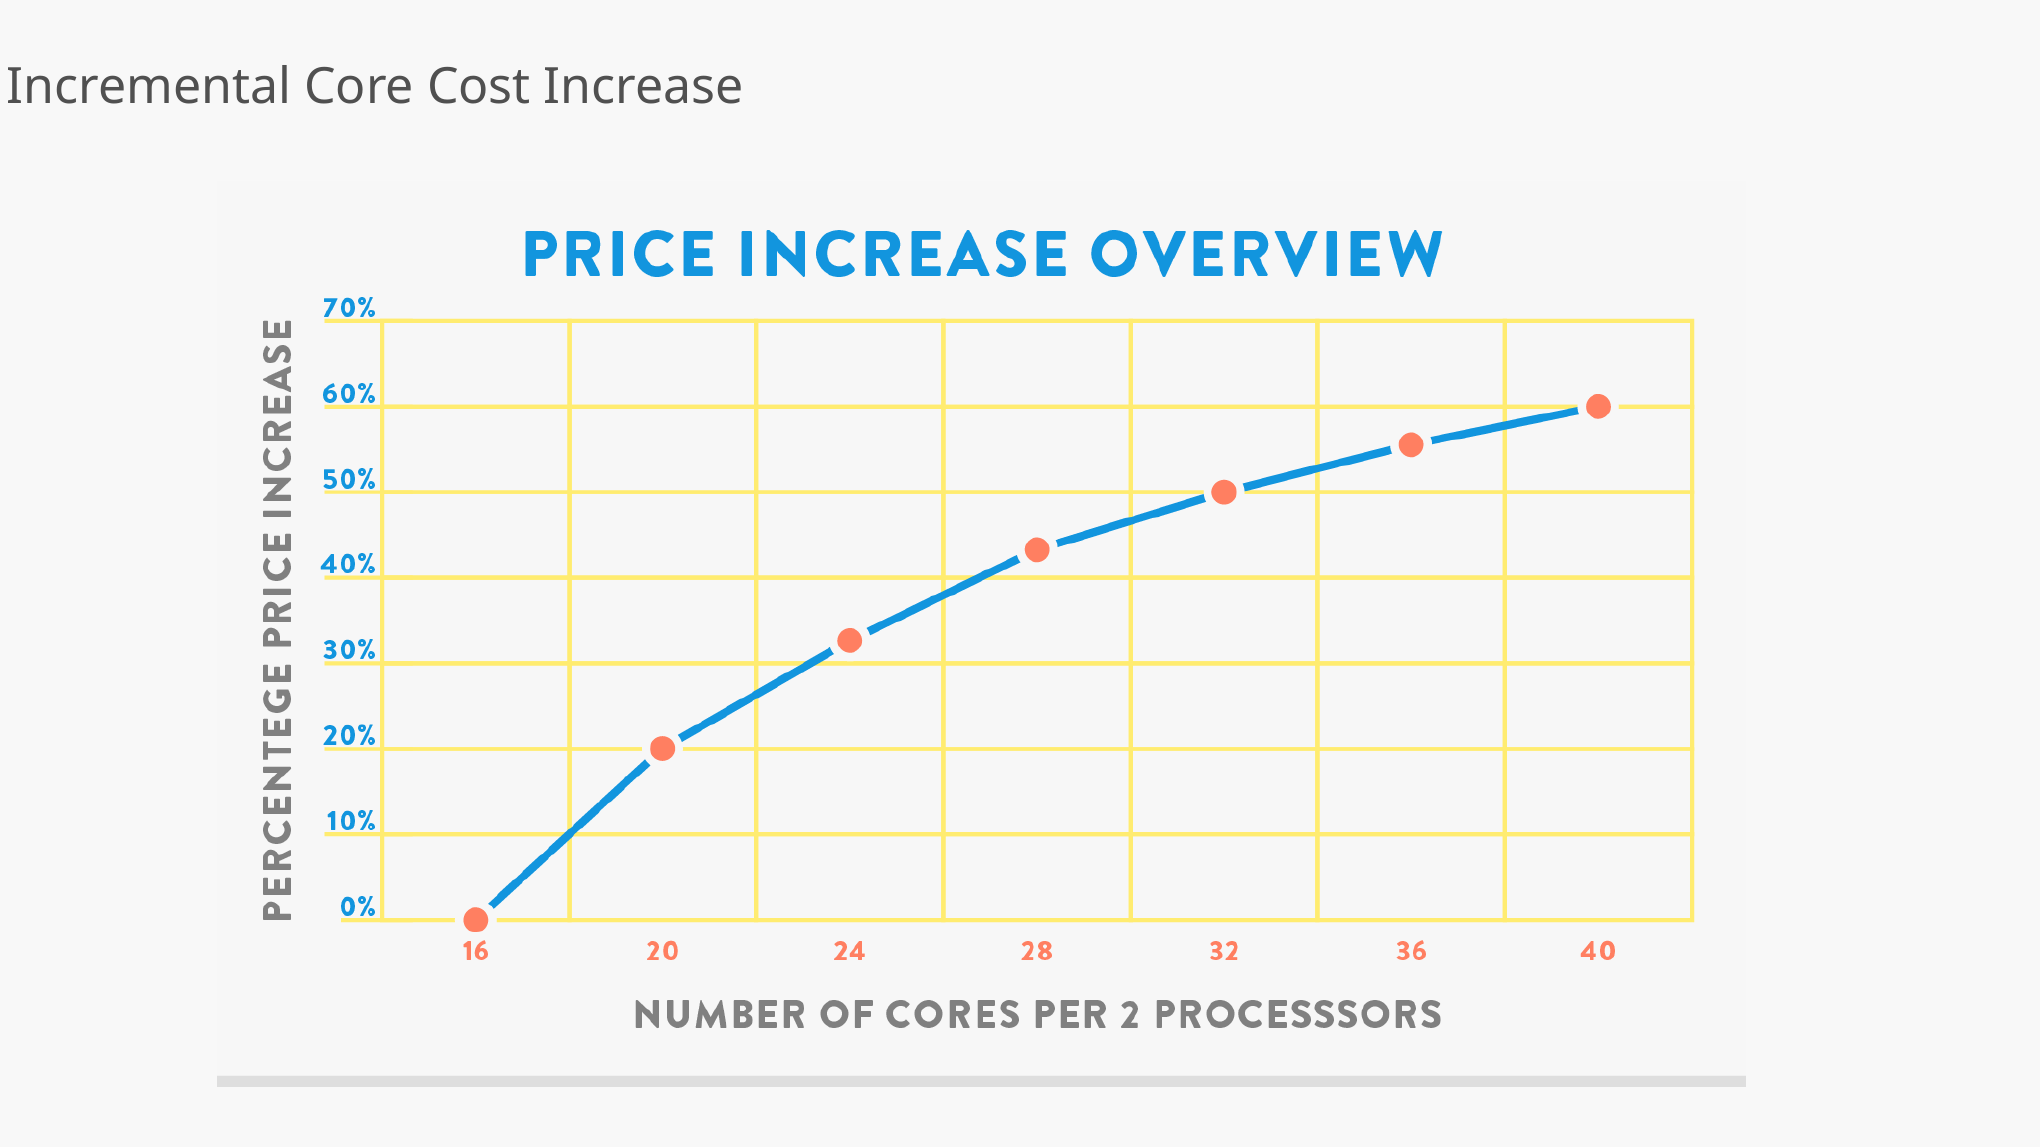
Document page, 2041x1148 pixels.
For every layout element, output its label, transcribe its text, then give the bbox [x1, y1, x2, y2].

picture [217, 181, 1746, 1087]
text_box Incremental Core Cost Increase [0, 36, 775, 139]
